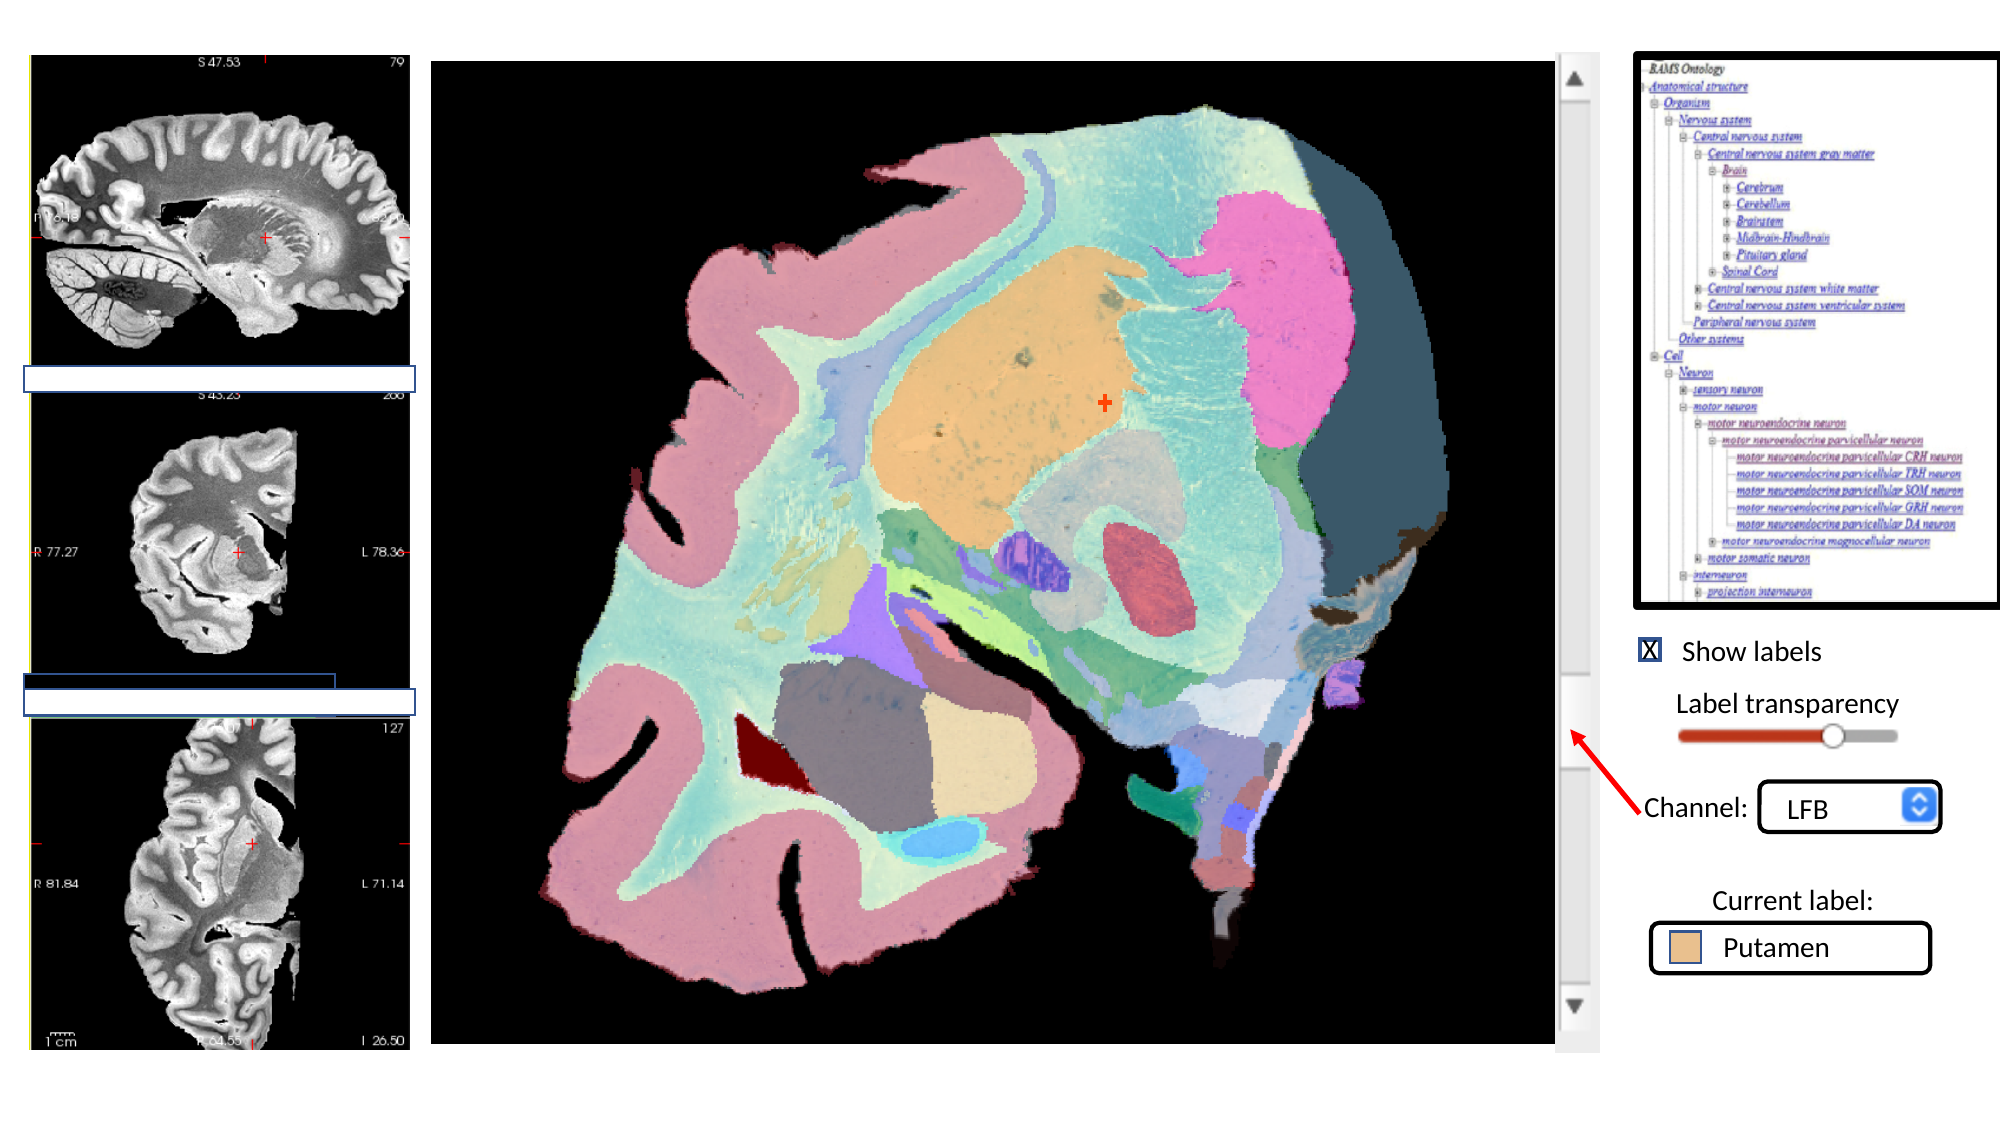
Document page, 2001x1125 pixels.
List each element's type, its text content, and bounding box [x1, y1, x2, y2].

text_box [23, 55, 415, 1050]
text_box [1570, 729, 1640, 814]
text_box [1639, 624, 1928, 676]
text_box X [1627, 624, 1639, 673]
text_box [1650, 873, 1931, 974]
picture [1627, 39, 2000, 624]
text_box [1629, 781, 1941, 834]
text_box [1658, 676, 1922, 765]
picture [430, 52, 1600, 1054]
